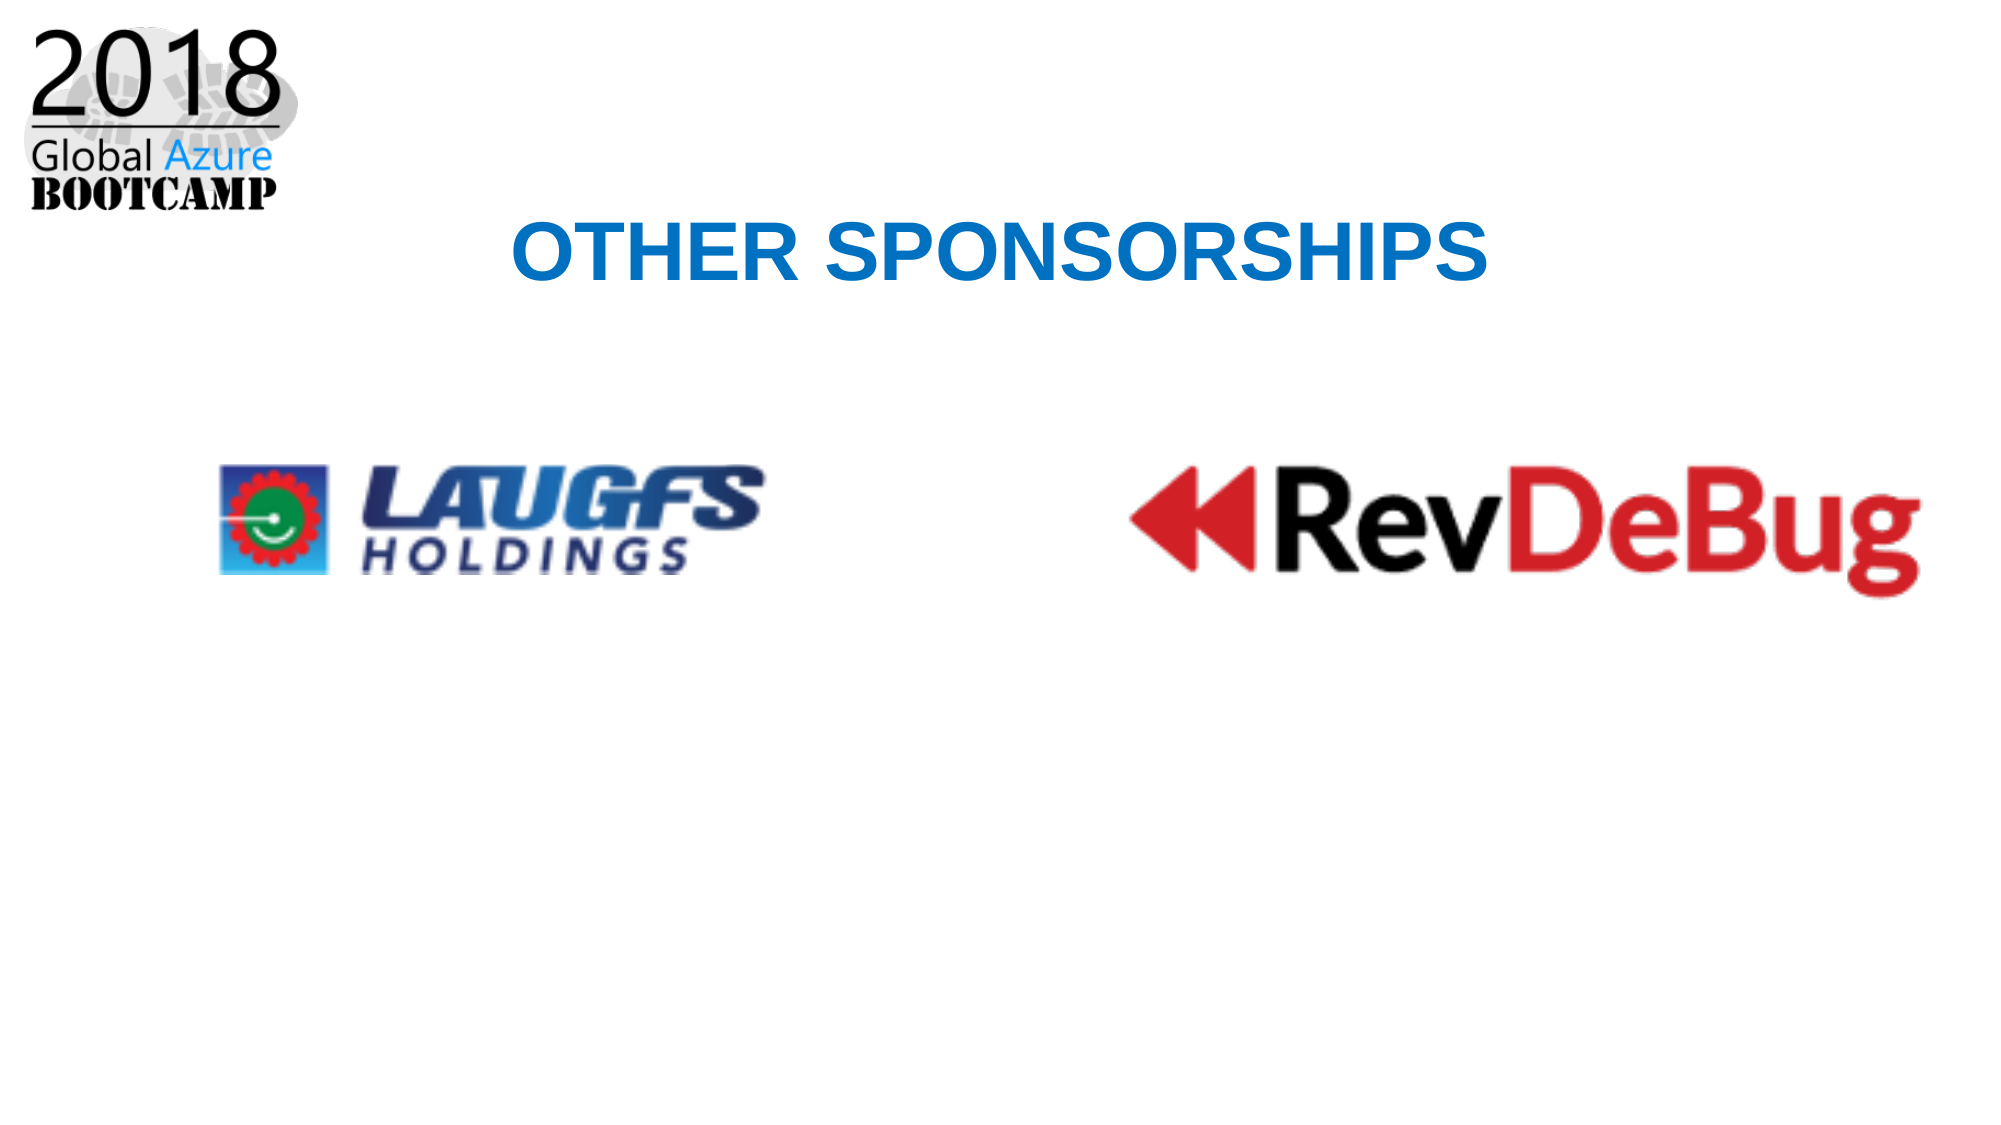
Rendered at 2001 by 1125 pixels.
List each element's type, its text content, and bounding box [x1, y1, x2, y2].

picture [194, 464, 794, 575]
text_box OTHER SPONSORSHIPS [0, 190, 2000, 305]
picture [1111, 422, 1940, 617]
picture [23, 0, 298, 232]
